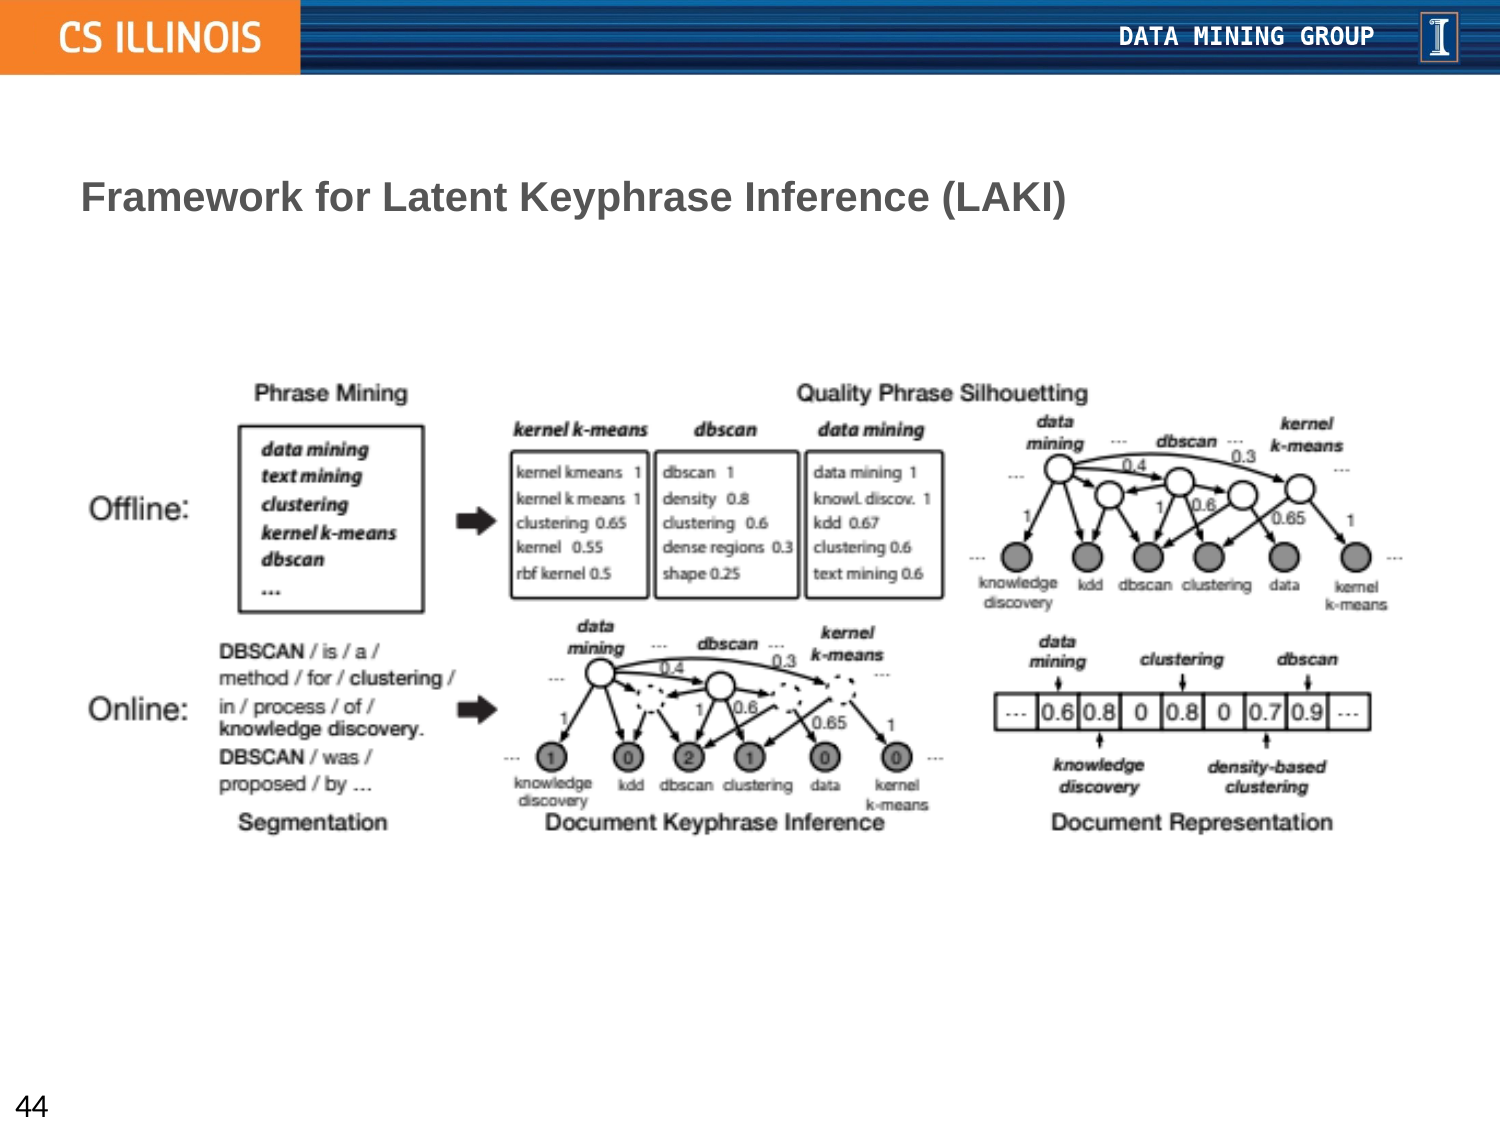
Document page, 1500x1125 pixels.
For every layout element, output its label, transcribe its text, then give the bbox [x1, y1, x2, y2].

text_box Framework for Latent Keyphrase Inference (LAKI) [65, 162, 1083, 228]
picture [0, 0, 1500, 1125]
